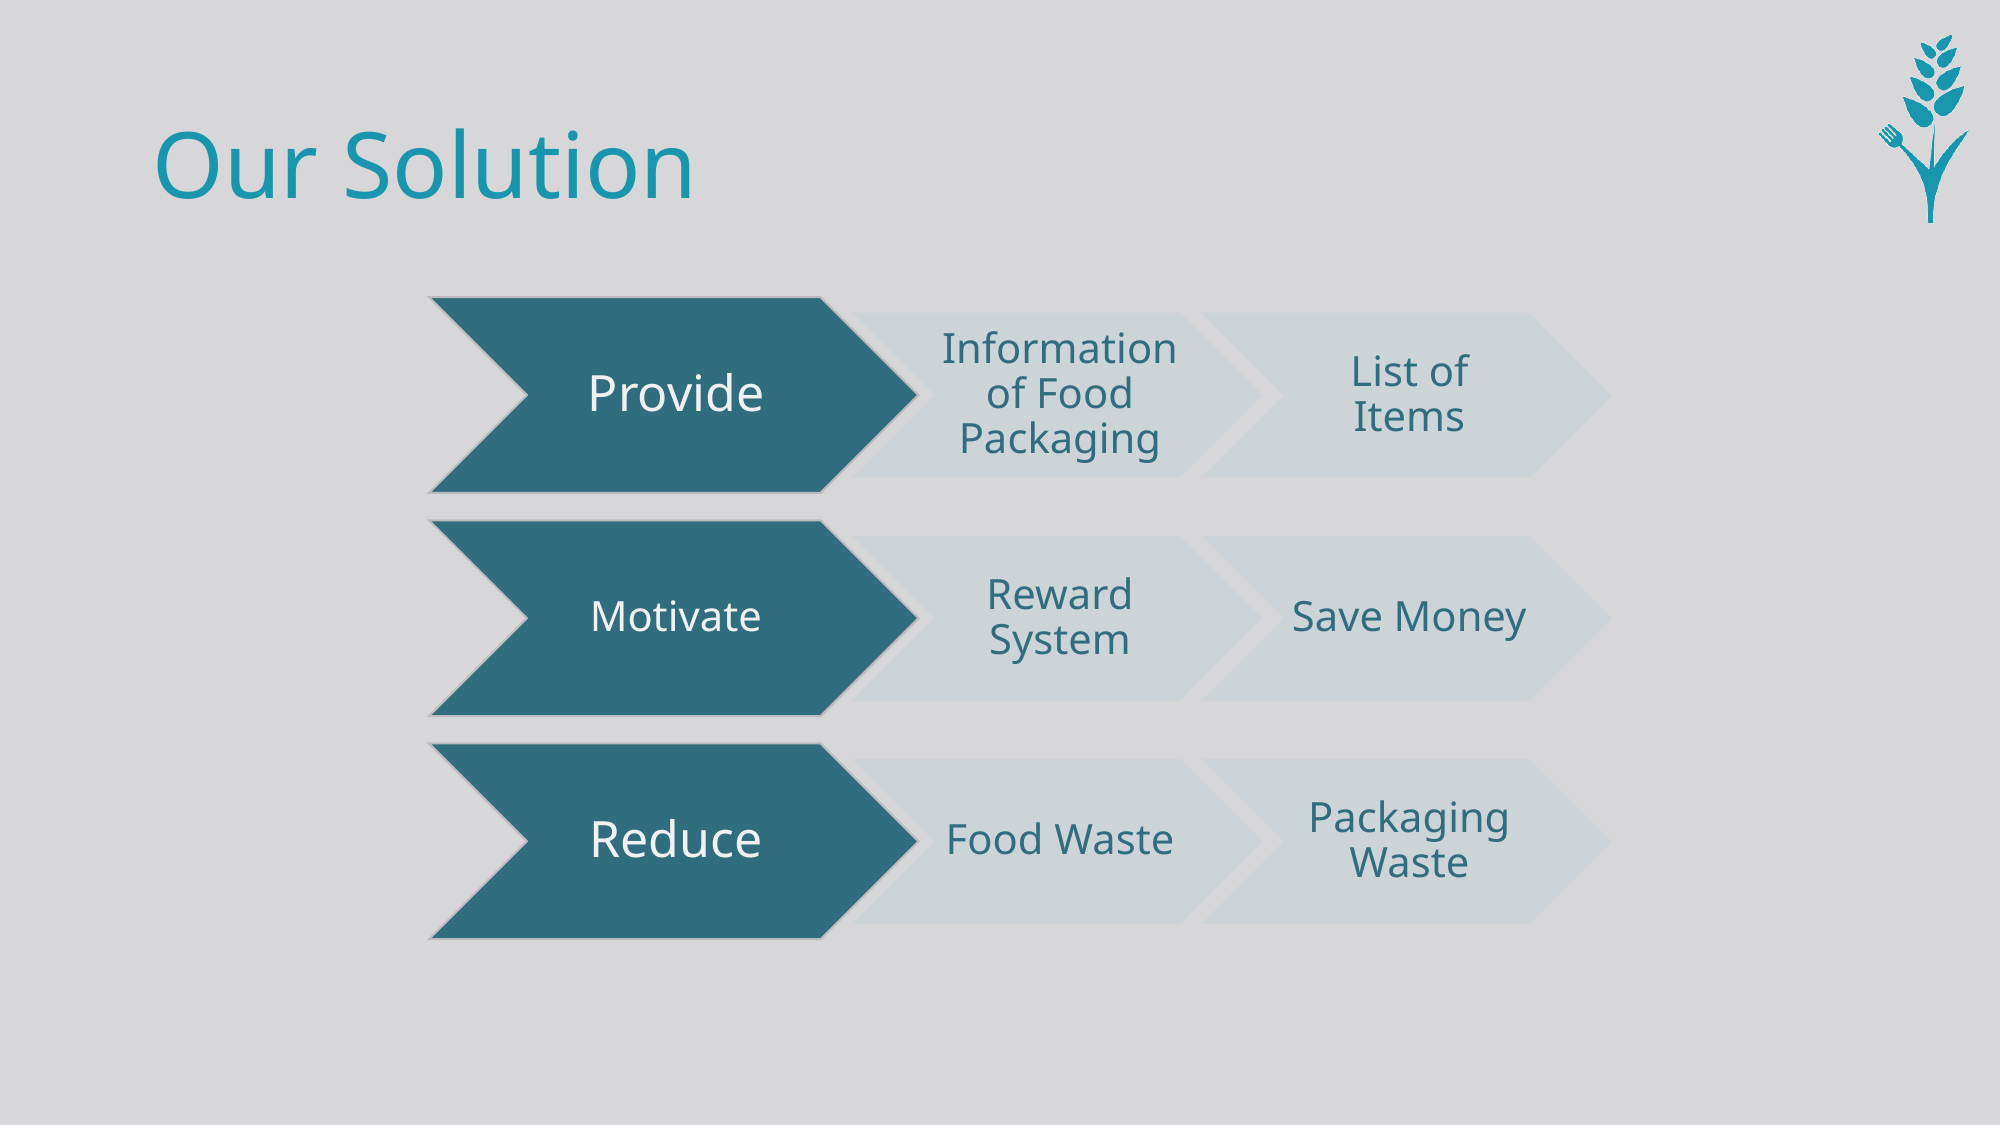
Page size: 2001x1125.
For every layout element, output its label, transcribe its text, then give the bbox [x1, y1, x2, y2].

title Our Solution [137, 59, 1863, 278]
picture [1868, 17, 1981, 235]
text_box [428, 207, 1611, 1029]
